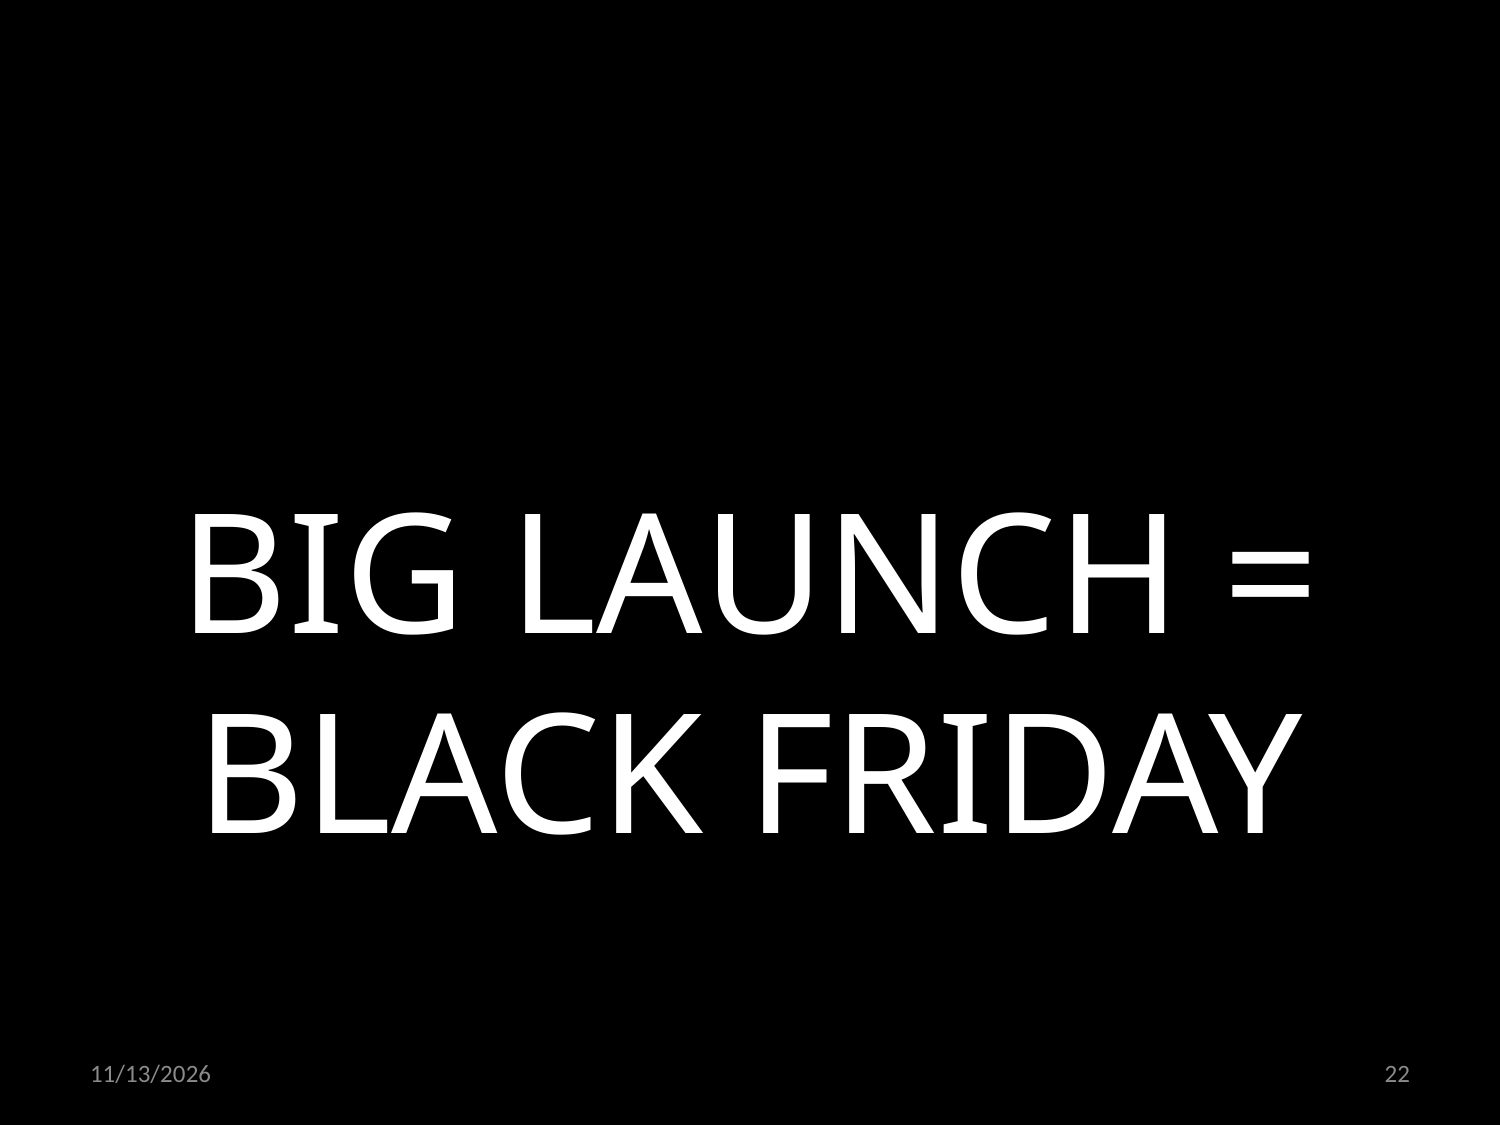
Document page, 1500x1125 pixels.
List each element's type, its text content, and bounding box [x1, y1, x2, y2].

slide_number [75, 1042, 425, 1103]
text_box BIG LAUNCH = BLACK FRIDAY [0, 459, 1500, 561]
slide_number 22 [1074, 1042, 1425, 1103]
